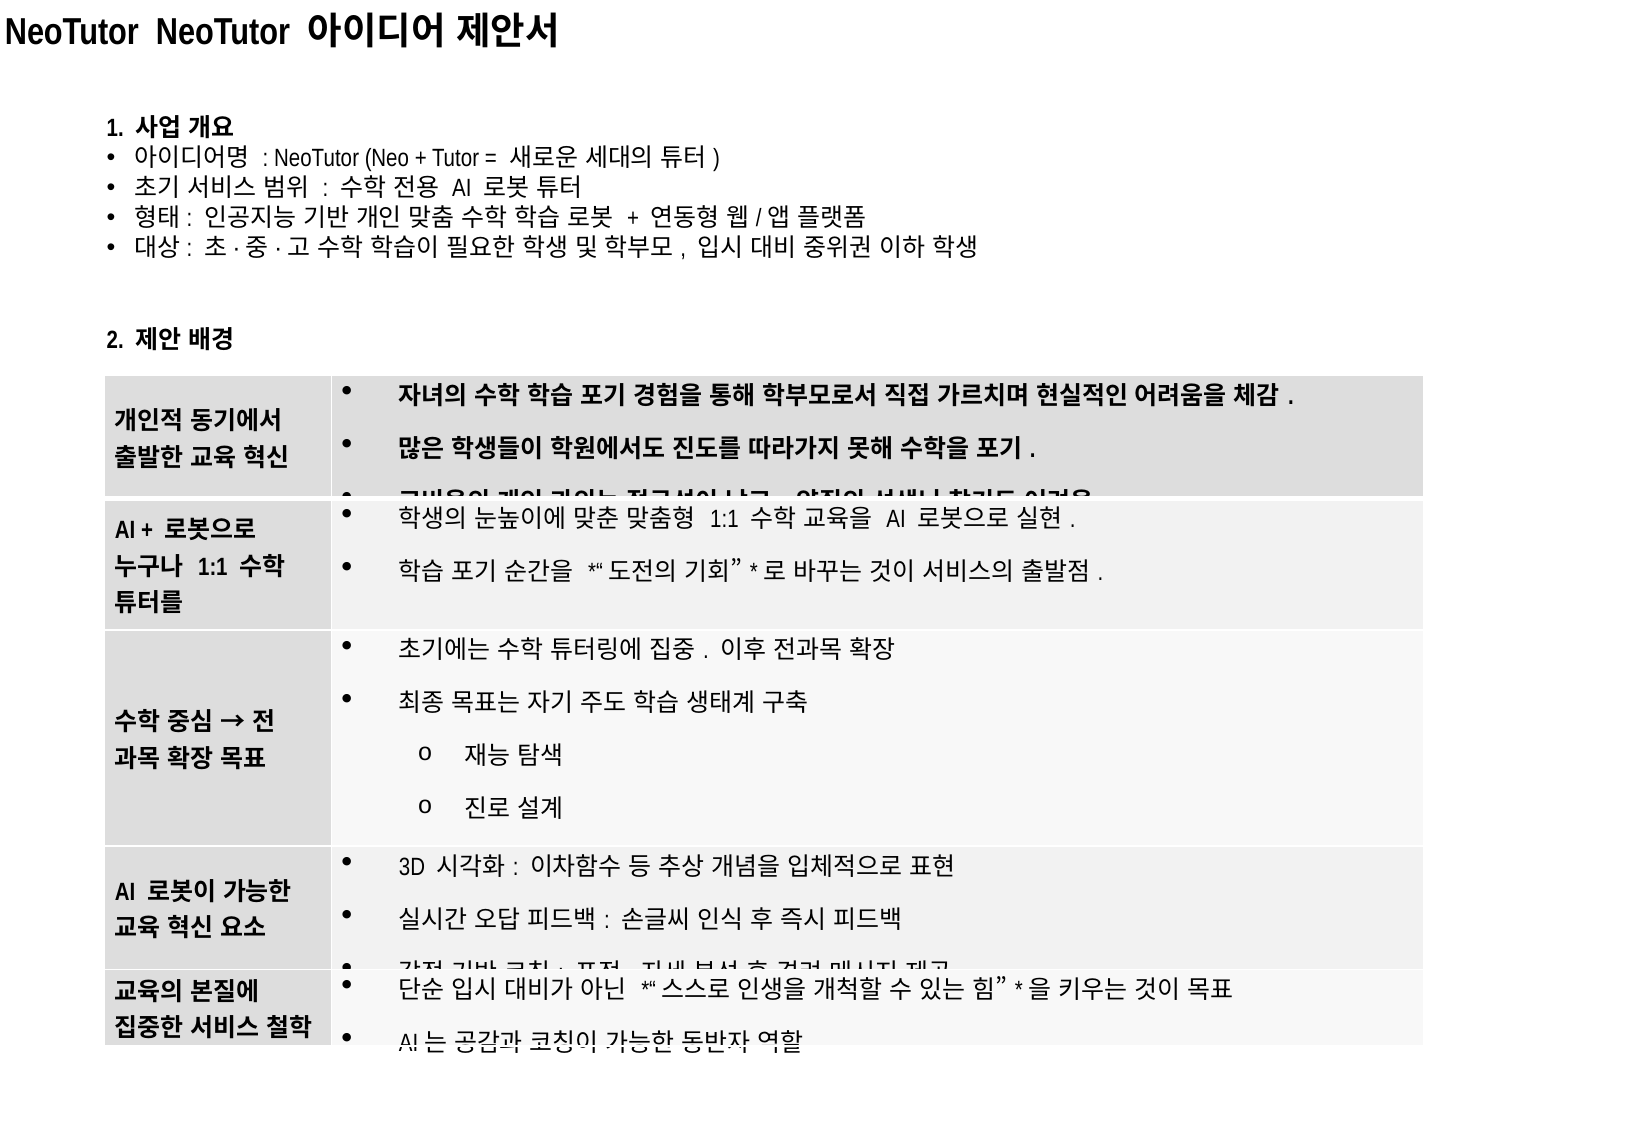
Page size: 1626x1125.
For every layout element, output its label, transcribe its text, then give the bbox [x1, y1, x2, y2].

table_cell AI + 로봇으로 누구나 1:1 수학 튜터를 [105, 501, 331, 629]
table_cell AI 로봇이 가능한 교육 혁신 요소 [105, 847, 331, 969]
table_cell 수학 중심 → 전 과목 확장 목표 [105, 631, 331, 845]
text_box NeoTutor NeoTutor 아이디어 제안서 [4, 7, 560, 98]
table_header 자녀의 수학 학습 포기 경험을 통해 학부모로서 직접 가르치며 현실적인 어려움을 체감. 많은 학생들이 학원에서도 진도를 따라가지 못해 수학을 포기. 고비용의 개인 과외는 접근성이 낮고, 양질의 선생님 찾기도 어려움. [332, 376, 1423, 496]
table_cell 3D 시각화: 이차함수 등 추상 개념을 입체적으로 표현 실시간 오답 피드백: 손글씨 인식 후 즉시 피드백 감정 기반 코칭: 표정·자세 분석 후 격려 메시지 제공 [332, 847, 1423, 969]
table_cell 교육의 본질에 집중한 서비스 철학 [105, 970, 331, 1045]
text_box 1. 사업 개요 아이디어명 : NeoTutor (Neo + Tutor = 새로운 세대의 튜터) 초기 서비스 범위 : 수학 전용 AI 로봇 튜터 형태: 인공지능 기반 개인 맞춤 수학 학습 로봇 + 연동형 웹/앱 플랫폼 대상: 초·중·고 수학 학습이 필요한 학생 및 학부모, 입시 대비 중위권 이하 학생 [91, 104, 1333, 269]
text_box 2. 제안 배경 [91, 316, 1333, 361]
table_cell 학생의 눈높이에 맞춘 맞춤형 1:1 수학 교육을 AI 로봇으로 실현. 학습 포기 순간을 *“도전의 기회”*로 바꾸는 것이 서비스의 출발점. [332, 501, 1423, 629]
table_header 개인적 동기에서 출발한 교육 혁신 [105, 376, 331, 496]
table_cell 초기에는 수학 튜터링에 집중. 이후 전과목 확장 최종 목표는 자기 주도 학습 생태계 구축 재능 탐색 진로 설계 성향 분석 및 직업 추천 등으로 확대 [332, 631, 1423, 845]
table_cell 단순 입시 대비가 아닌 *“스스로 인생을 개척할 수 있는 힘”*을 키우는 것이 목표 AI는 공감과 코칭이 가능한 동반자 역할 [332, 970, 1423, 1045]
